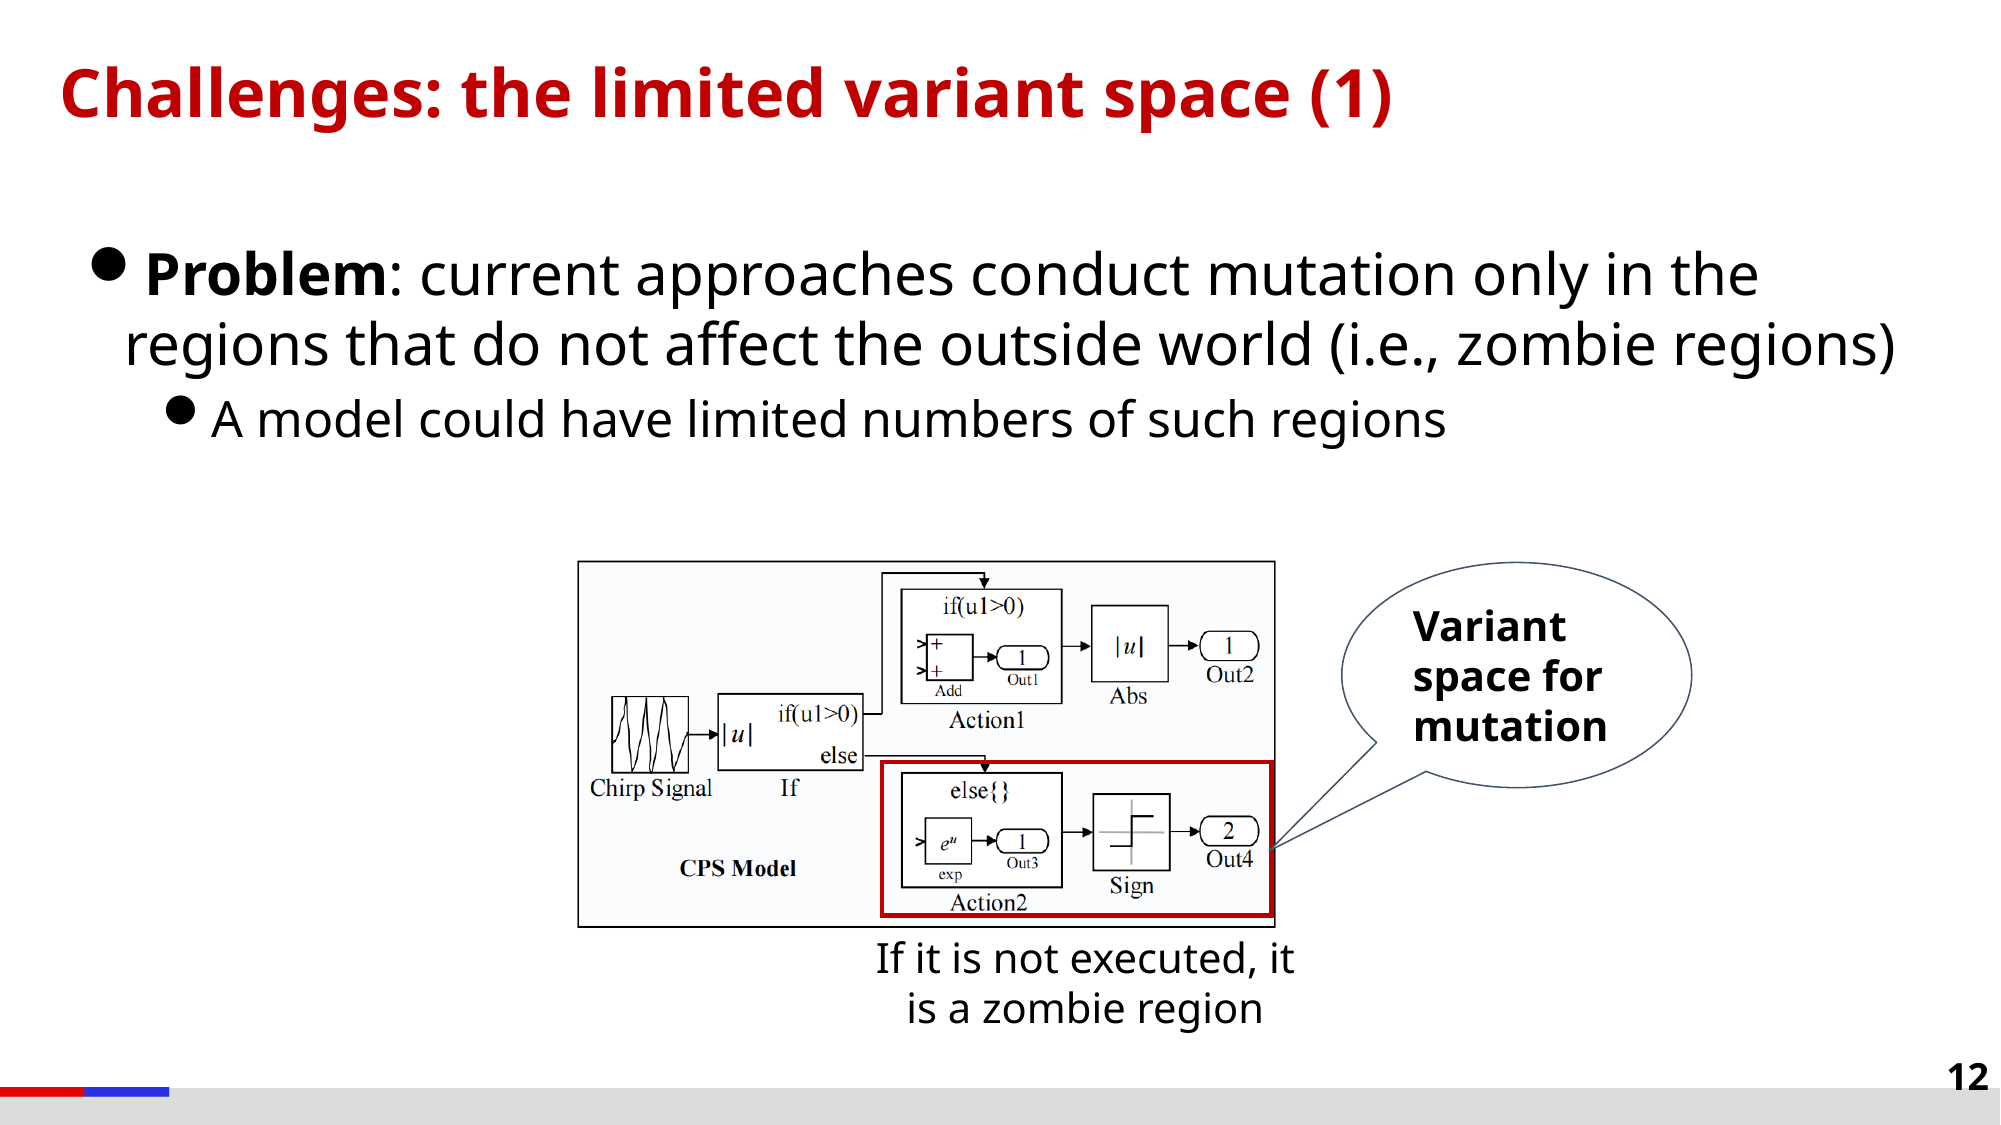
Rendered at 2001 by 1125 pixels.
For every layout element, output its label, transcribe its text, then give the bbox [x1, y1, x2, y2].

text_box If it is not executed, it is a zombie region [840, 912, 1331, 1007]
title Challenges: the limited variant space (1) [44, 2, 1572, 191]
text_box 12 [1654, 1045, 2000, 1106]
picture [0, 1087, 2000, 1125]
text_box Variant space for mutation [1279, 562, 1692, 846]
picture [574, 557, 1279, 932]
text_box Problem: current approaches conduct mutation only in the regions that do not affect the outside world (i.e., zombie regions) A model could have limited numbers of such regions [66, 216, 1945, 1071]
